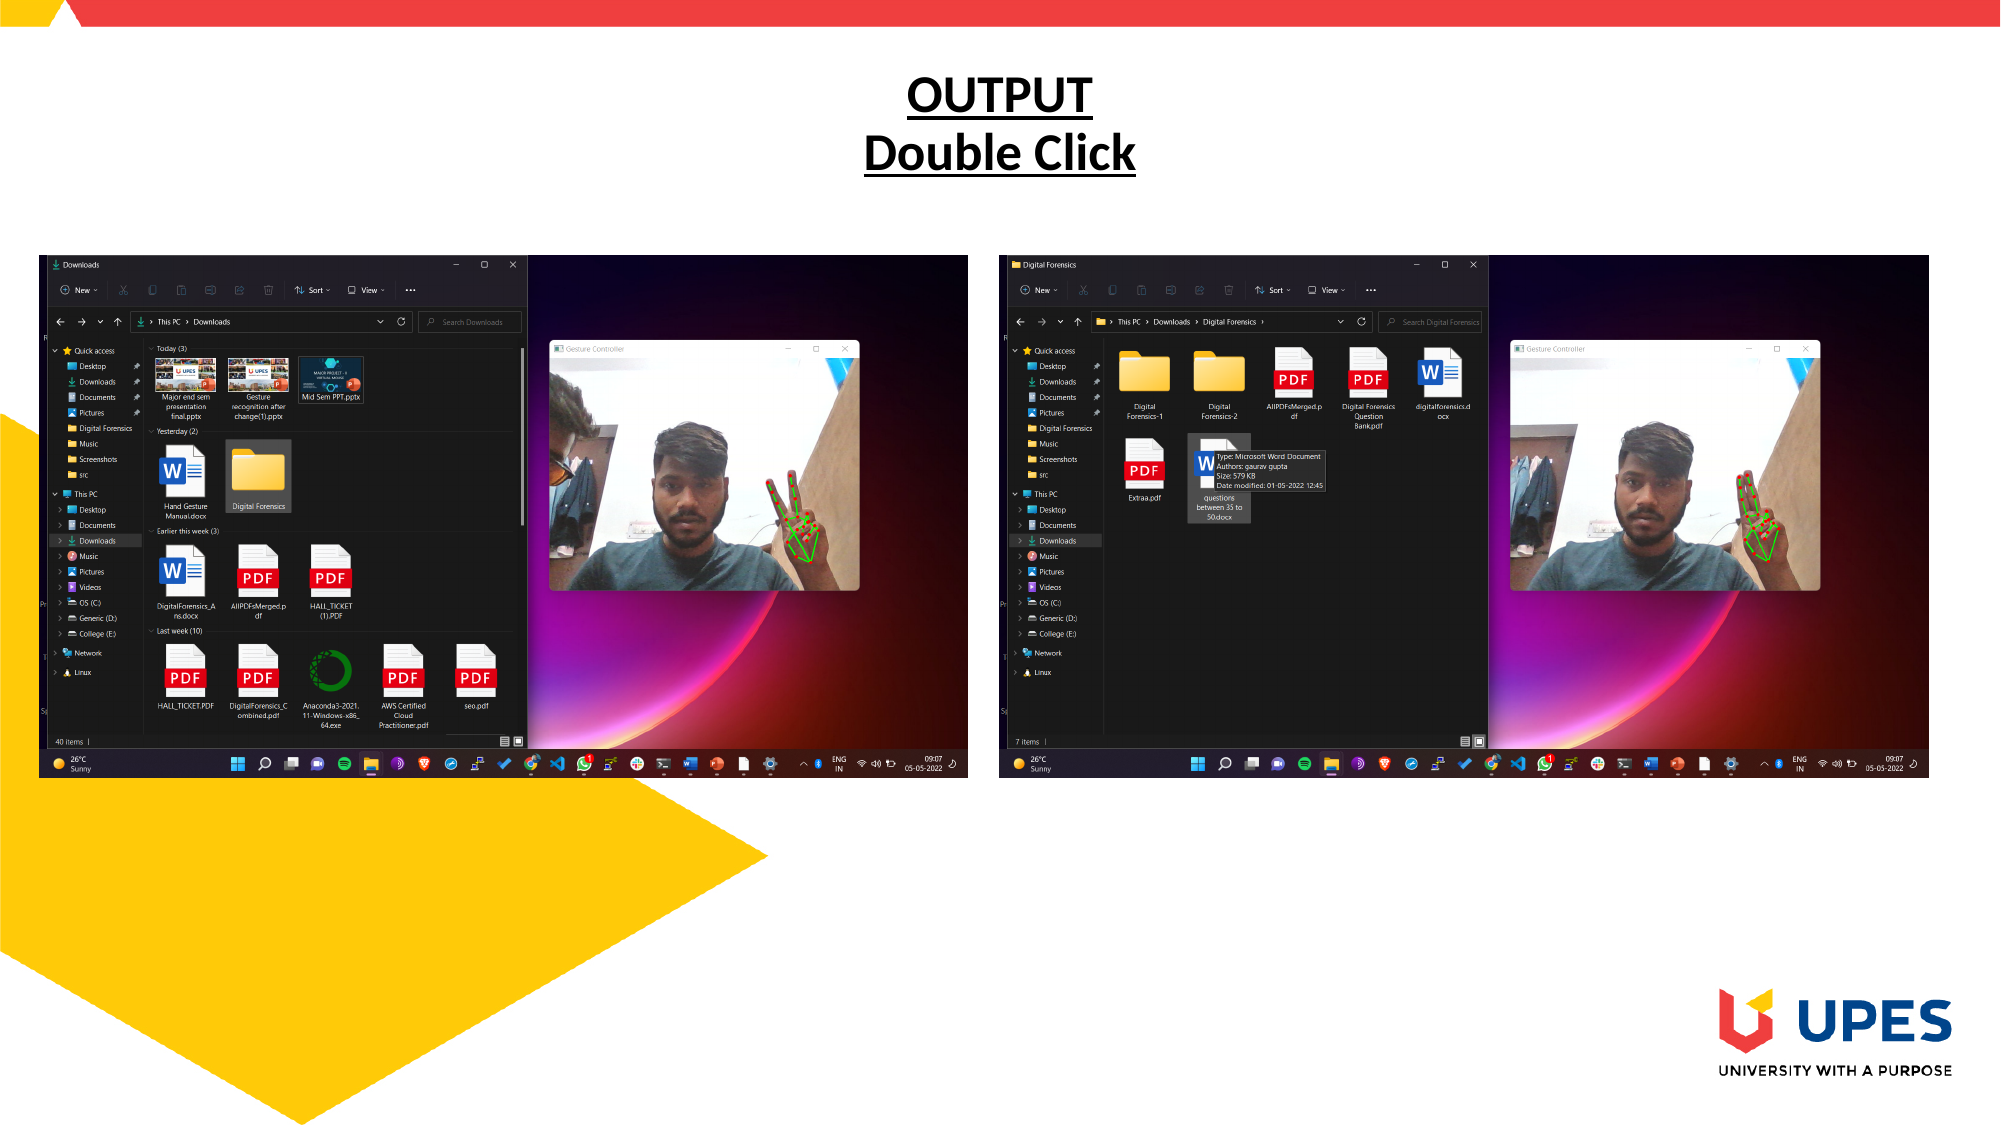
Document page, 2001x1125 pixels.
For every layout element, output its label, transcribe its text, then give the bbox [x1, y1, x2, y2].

title OUTPUT Double Click [0, 59, 2000, 190]
picture [0, 0, 2001, 1125]
